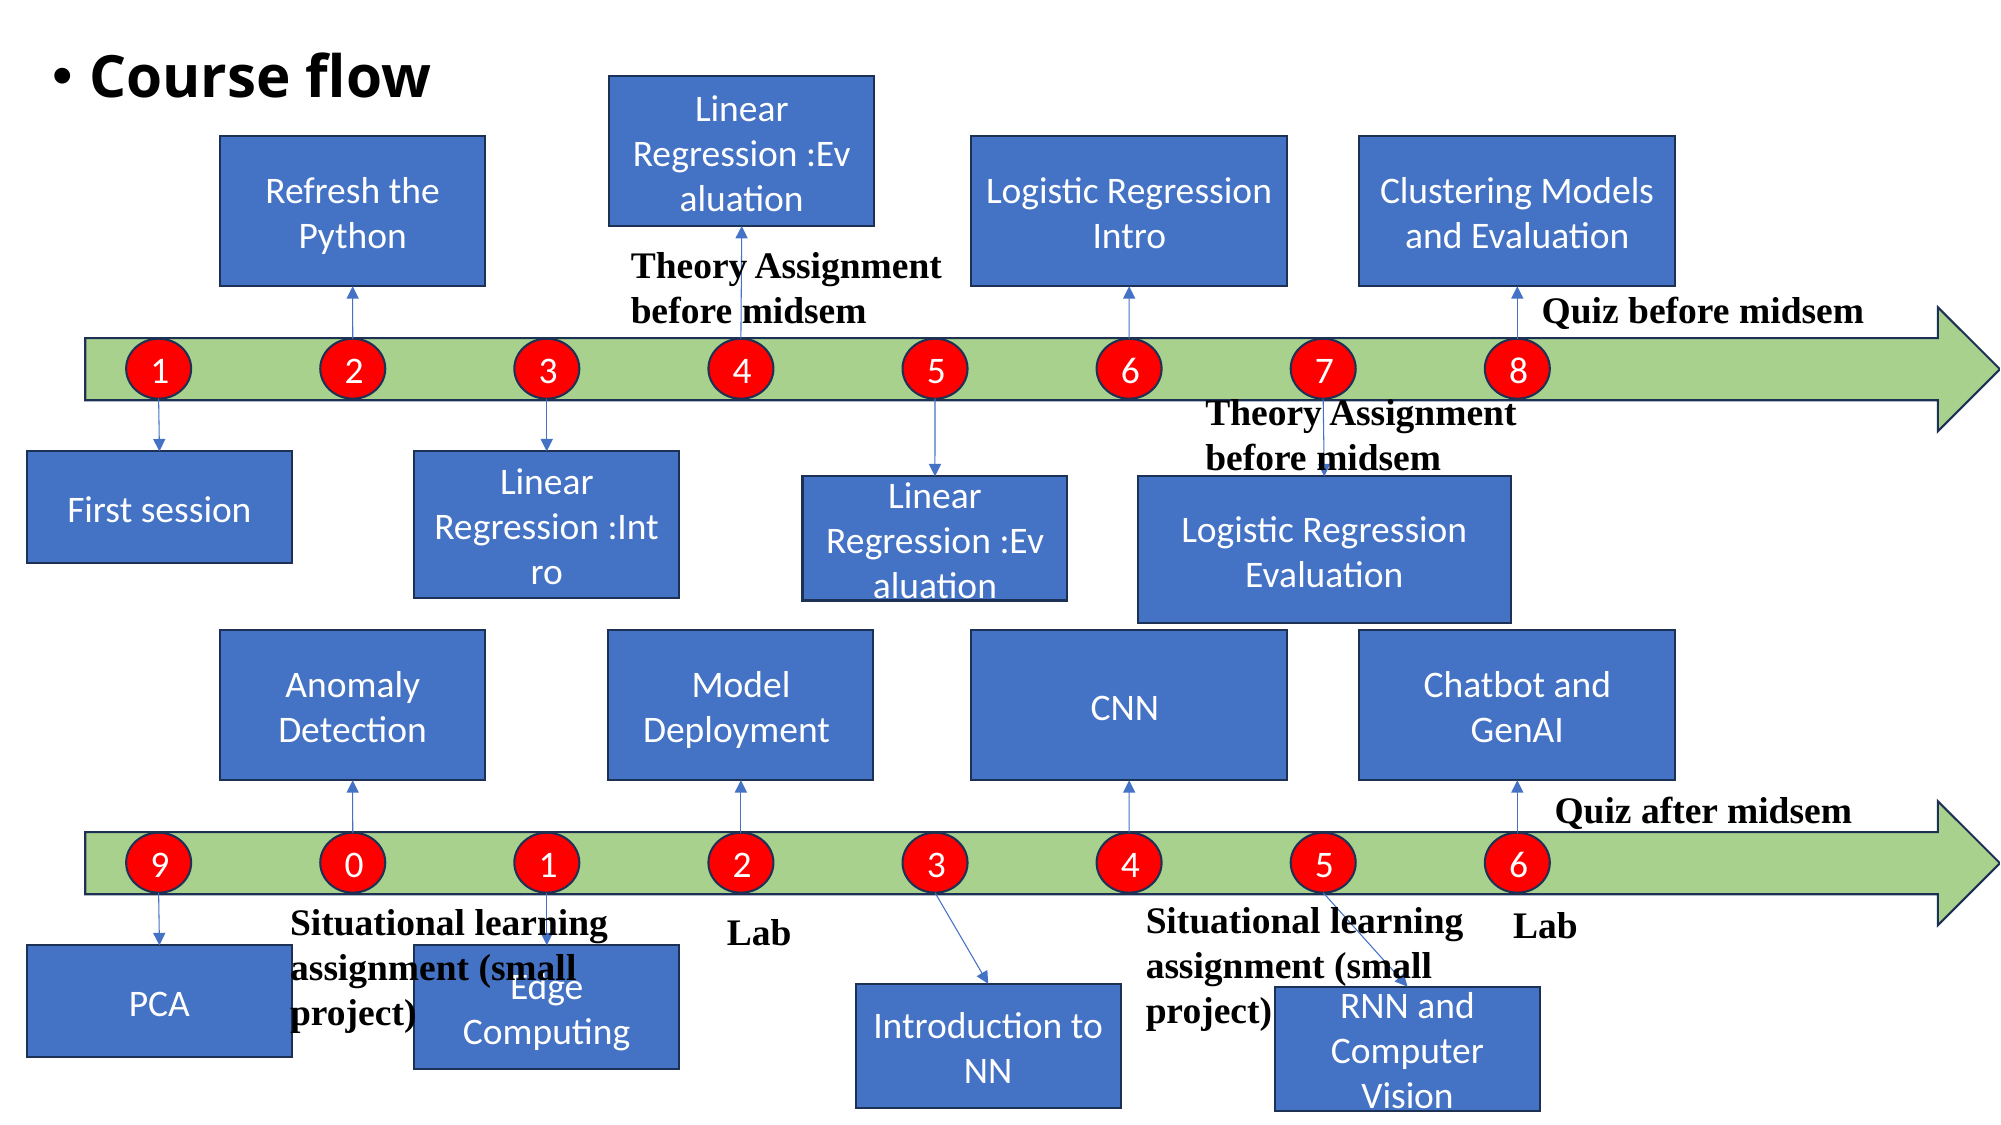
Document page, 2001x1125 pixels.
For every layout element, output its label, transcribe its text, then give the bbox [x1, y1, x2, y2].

text_box 6 [1483, 831, 1551, 888]
text_box 3 [901, 831, 969, 894]
text_box 3 [513, 337, 581, 400]
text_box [934, 892, 989, 984]
text_box [358, 831, 541, 890]
text_box RNN and Computer Vision [1274, 1039, 1541, 1112]
text_box [936, 337, 1318, 402]
text_box 2 [707, 831, 775, 894]
text_box [160, 831, 347, 896]
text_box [1323, 892, 1408, 987]
text_box Logistic Regression Intro [970, 135, 1288, 287]
text_box Refresh the Python [219, 135, 486, 287]
text_box Lab [712, 900, 847, 961]
text_box CNN [970, 629, 1288, 781]
text_box [1523, 831, 1539, 838]
text_box Introduction to NN [855, 983, 1122, 1109]
text_box [160, 337, 546, 402]
text_box Clustering Models and Evaluation [1358, 135, 1676, 287]
text_box 5 [901, 339, 969, 400]
text_box [1329, 831, 1512, 888]
text_box Situational learning assignment (small project) [275, 890, 702, 1041]
text_box [84, 831, 158, 896]
text_box First session [26, 450, 293, 564]
text_box Quiz after midsem [1539, 779, 2000, 839]
text_box [547, 337, 934, 402]
text_box 5 [1289, 831, 1357, 888]
text_box Chatbot and GenAI [1358, 629, 1676, 781]
text_box 0 [319, 831, 387, 890]
text_box Course flow [37, 39, 1952, 137]
text_box [1531, 339, 2000, 434]
text_box Model Deployment [607, 629, 874, 781]
text_box 4 [707, 339, 775, 400]
text_box Linear Regression :Evaluation [801, 475, 1068, 602]
text_box [940, 831, 1131, 896]
text_box PCA [26, 944, 293, 1058]
text_box 6 [1095, 337, 1163, 400]
text_box [1539, 839, 2000, 928]
text_box Linear Regression :Evaluation [608, 75, 875, 227]
text_box Theory Assignment before midsem [742, 234, 1006, 339]
text_box Linear Regression :Intro [413, 450, 680, 599]
text_box 7 [1289, 337, 1357, 380]
text_box Logistic Regression Evaluation [1137, 475, 1512, 624]
text_box Situational learning assignment (small project) [1131, 888, 1558, 1039]
text_box 2 [319, 337, 387, 400]
text_box Edge Computing [413, 1041, 680, 1070]
text_box 9 [125, 831, 193, 894]
text_box [1135, 831, 1318, 888]
text_box 1 [125, 337, 193, 400]
text_box 4 [1095, 831, 1163, 894]
text_box Anomaly Detection [219, 629, 486, 781]
text_box [552, 831, 934, 896]
text_box [84, 337, 158, 402]
text_box 8 [1483, 337, 1551, 380]
text_box 1 [513, 831, 581, 890]
text_box Lab [1498, 893, 1633, 953]
text_box Theory Assignment before midsem [616, 234, 740, 339]
text_box Quiz before midsem [1526, 279, 2000, 339]
text_box [1329, 337, 1512, 380]
text_box Theory Assignment before midsem [1190, 380, 1581, 486]
